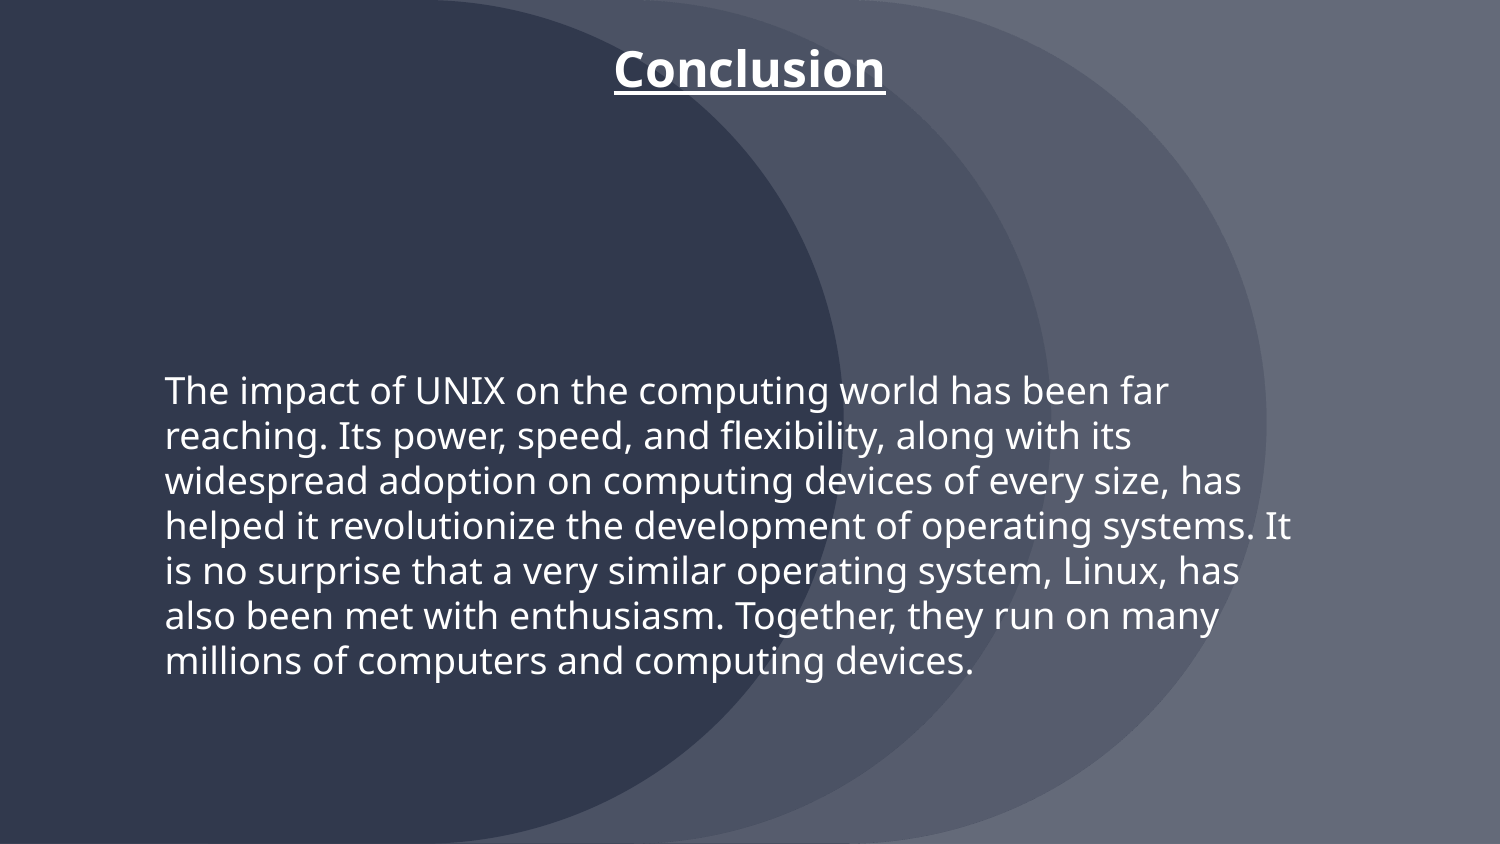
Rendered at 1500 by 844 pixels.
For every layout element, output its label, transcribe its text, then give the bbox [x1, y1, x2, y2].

text_box Conclusion [0, 22, 1500, 227]
text_box The impact of UNIX on the computing world has been far reaching. Its power, speed, and flexibility, along with its widespread adoption on computing devices of every size, has helped it revolutionize the development of operating systems. It is no surprise that a very similar operating system, Linux, has also been met with enthusiasm. Together, they run on many millions of computers and computing devices. [149, 351, 1327, 750]
